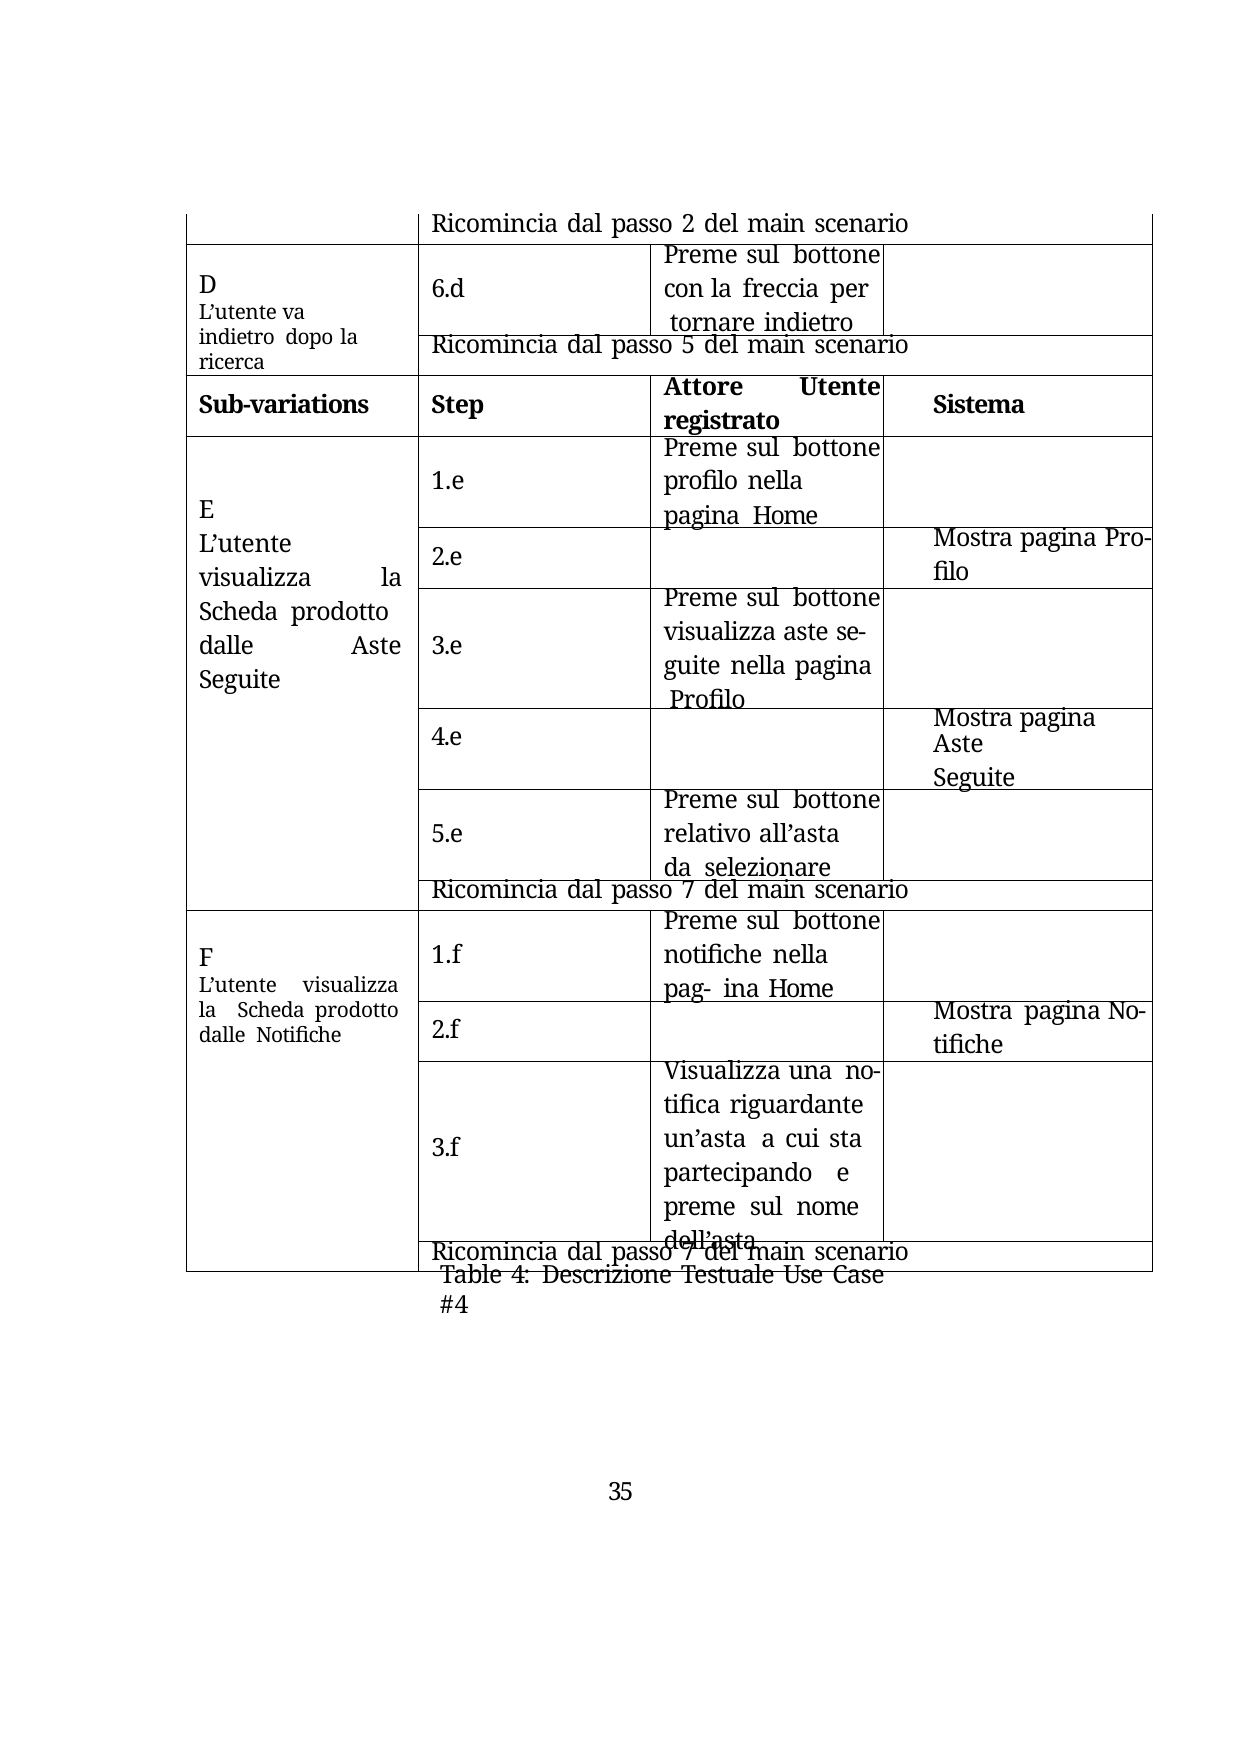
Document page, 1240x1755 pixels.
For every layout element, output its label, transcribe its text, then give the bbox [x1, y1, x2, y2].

table_cell Preme sul bottone visualizza aste se- guite nella pagina Profilo [651, 589, 883, 708]
table_cell Preme sul bottone con la freccia per tornare indietro [651, 245, 883, 335]
table_cell 3.f [419, 1062, 650, 1241]
table_cell Preme sul bottone relativo all’asta da selezionare [651, 790, 883, 880]
table_cell Ricomincia dal passo 5 del main scenario [419, 336, 1152, 375]
table_cell 3.e [419, 589, 650, 708]
table_cell 1.f [419, 911, 650, 1001]
table_cell 4.e [419, 709, 650, 789]
table_cell Step [419, 376, 650, 436]
table_cell Mostra pagina No- tifiche [884, 1002, 1152, 1061]
table_cell 5.e [419, 790, 650, 880]
table_cell Sub-variations [187, 376, 418, 436]
table_cell Sistema [884, 376, 1152, 436]
table_cell [884, 437, 1152, 527]
table_cell F L’utente visualizza la Scheda prodotto dalle Notifiche [187, 911, 418, 1271]
table_cell 6.d [419, 245, 650, 335]
table_cell Preme sul bottone profilo nella pagina Home [651, 437, 883, 527]
table_header [187, 214, 418, 244]
table_header Ricomincia dal passo 2 del main scenario [419, 214, 1152, 244]
table_cell Ricomincia dal passo 7 del main scenario [419, 1242, 1152, 1271]
table_cell [651, 528, 883, 588]
table_cell 2.e [419, 528, 650, 588]
table_cell Visualizza una no- tifica riguardante un’asta a cui sta partecipando e preme sul nome dell’asta [651, 1062, 883, 1241]
slide_number 30 [601, 1474, 639, 1755]
table_cell [884, 589, 1152, 708]
table_cell [651, 1002, 883, 1061]
table_cell [651, 709, 883, 789]
table_cell Mostra pagina Pro- filo [884, 528, 1152, 588]
table_cell Mostra pagina Aste Seguite [884, 709, 1152, 789]
table_cell E L’utente visualizza la Scheda prodotto dalle Aste Seguite [187, 437, 418, 910]
table_cell [884, 911, 1152, 1001]
table_cell D L’utente va indietro dopo la ricerca [187, 245, 418, 375]
table_cell [884, 245, 1152, 335]
table_cell Preme sul bottone notifiche nella pag- ina Home [651, 911, 883, 1001]
table_cell 2.f [419, 1002, 650, 1061]
table_cell [884, 1062, 1152, 1241]
table_cell Ricomincia dal passo 7 del main scenario [419, 881, 1152, 910]
table_cell [884, 790, 1152, 880]
table_cell Attore Utente registrato [651, 376, 883, 436]
text_box Table 4: Descrizione Testuale Use Case #4 [437, 1256, 902, 1319]
table_cell 1.e [419, 437, 650, 527]
